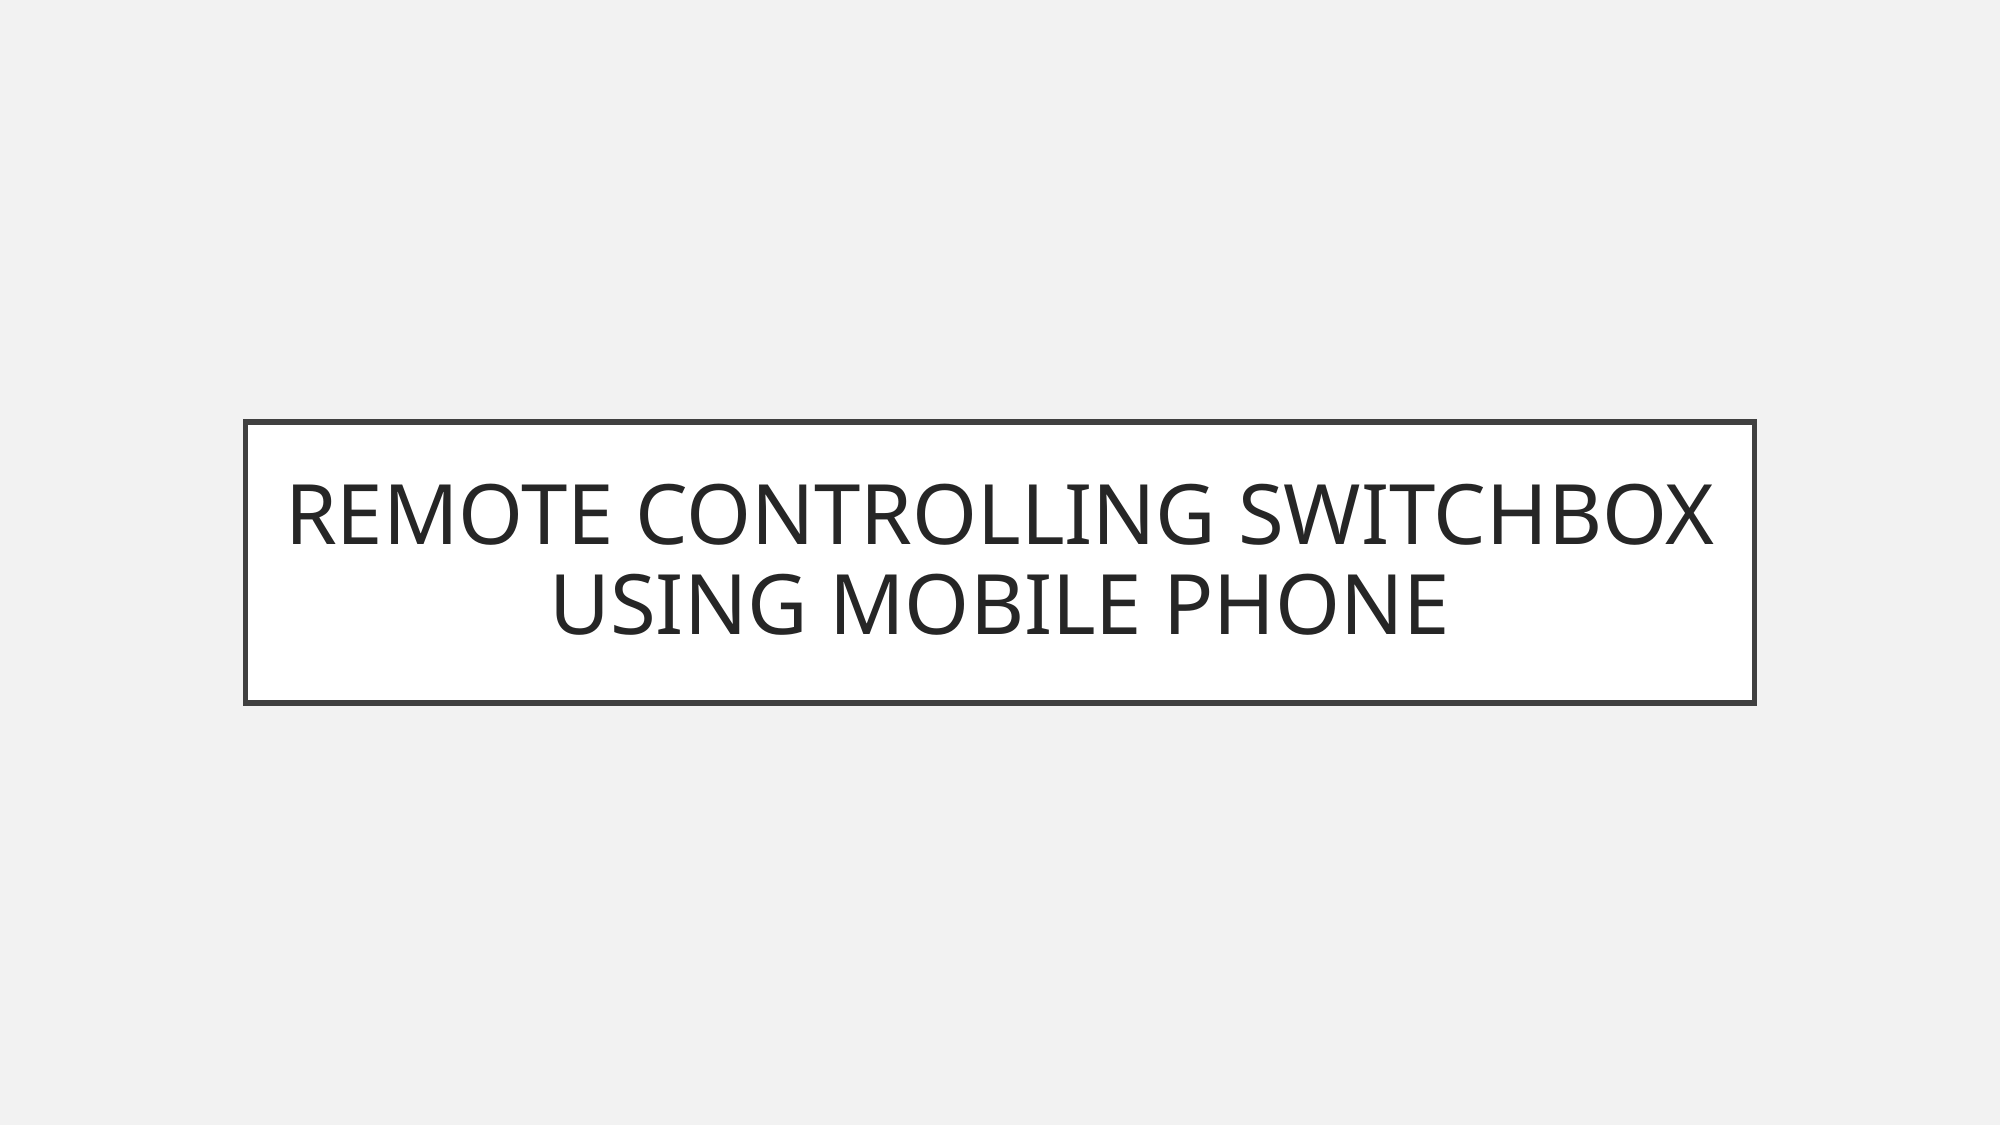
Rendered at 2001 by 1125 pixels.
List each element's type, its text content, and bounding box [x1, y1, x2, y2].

title REMOTE CONTROLLING SWITCHBOX USING MOBILE PHONE [243, 419, 1757, 706]
